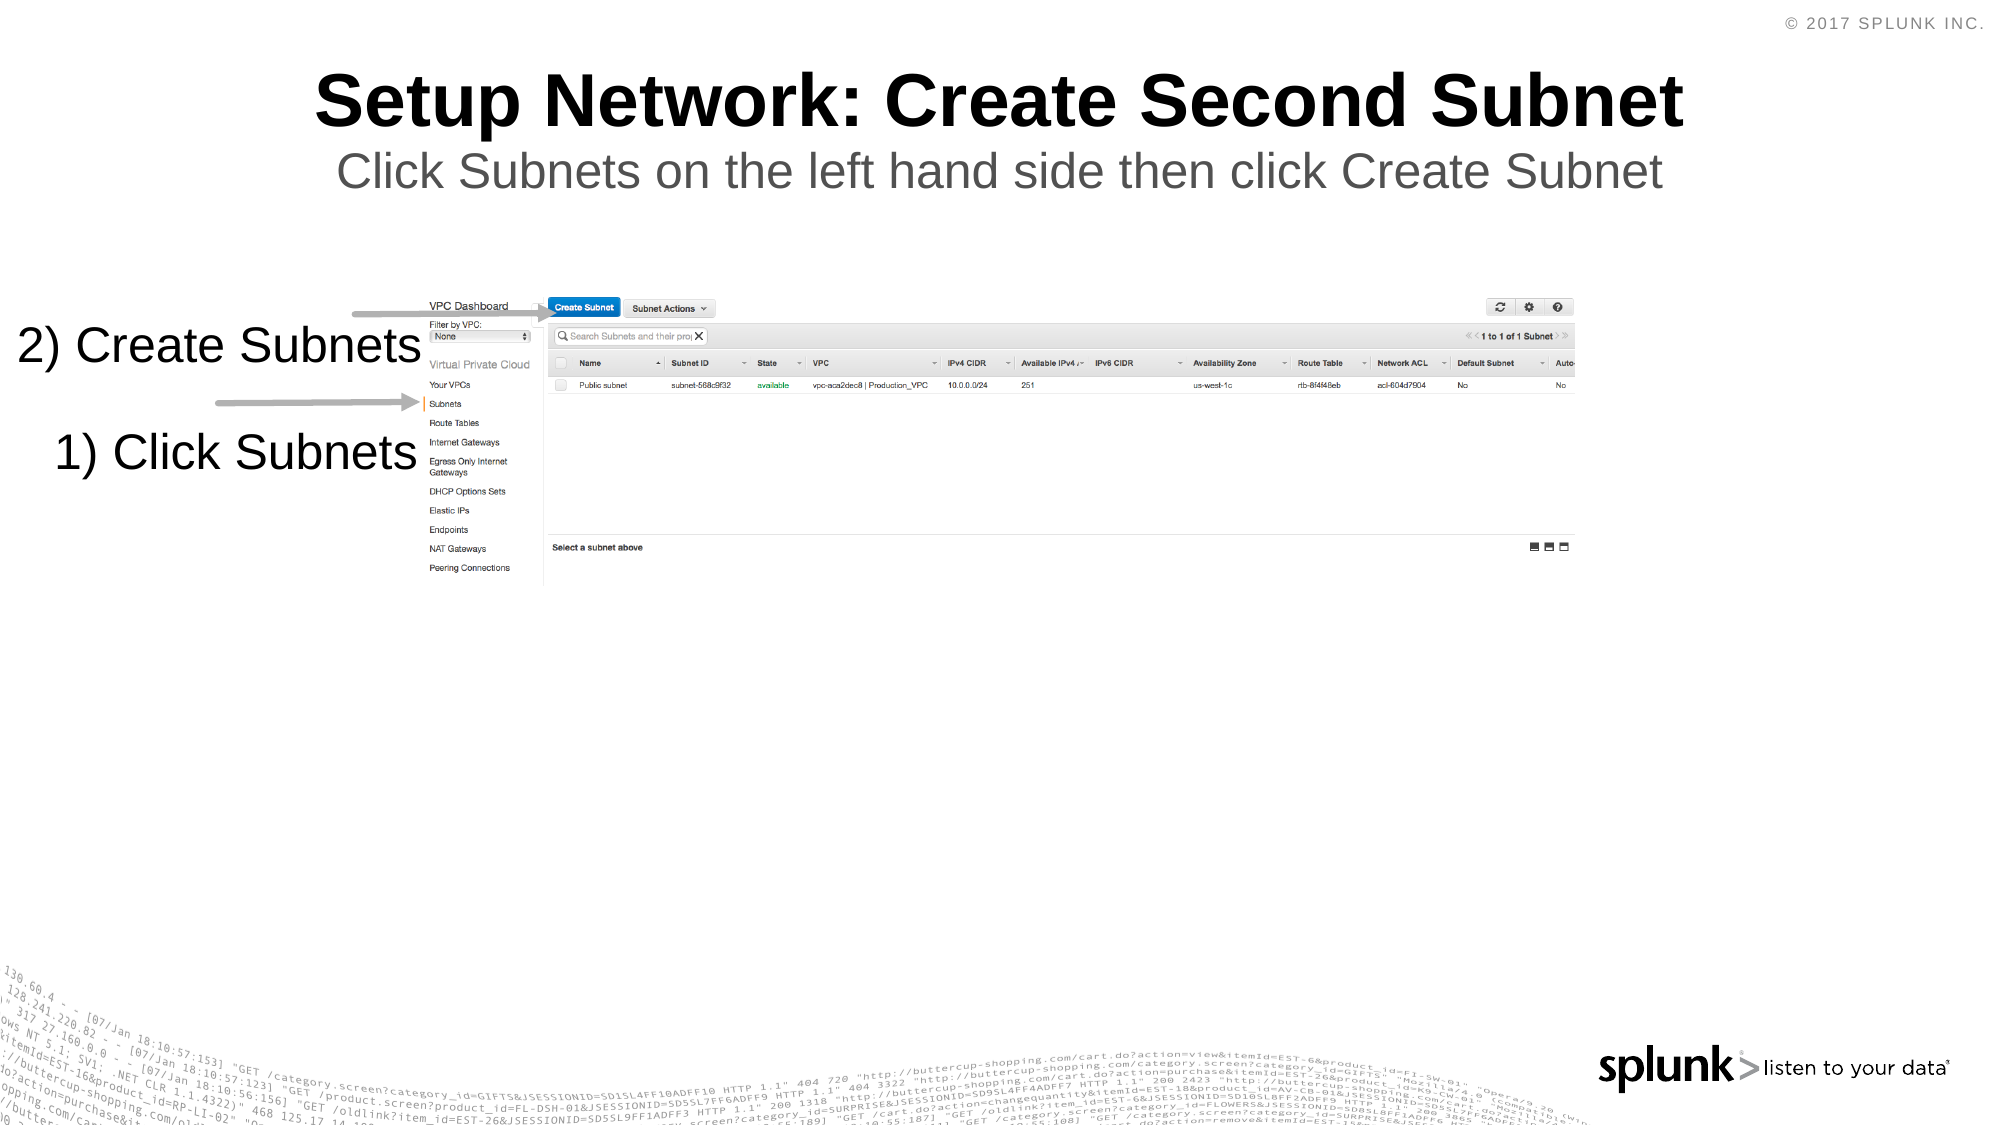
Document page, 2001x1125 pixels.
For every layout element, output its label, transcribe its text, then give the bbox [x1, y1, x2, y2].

picture [0, 0, 2000, 1125]
text_box 2) Create Subnets [16, 312, 420, 374]
text_box 1) Click Subnets [54, 419, 419, 480]
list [420, 288, 1580, 586]
title Setup Network: Create Second Subnet [74, 50, 1926, 124]
subtitle Click Subnets on the left hand side then click Create Subnet [74, 144, 1926, 190]
